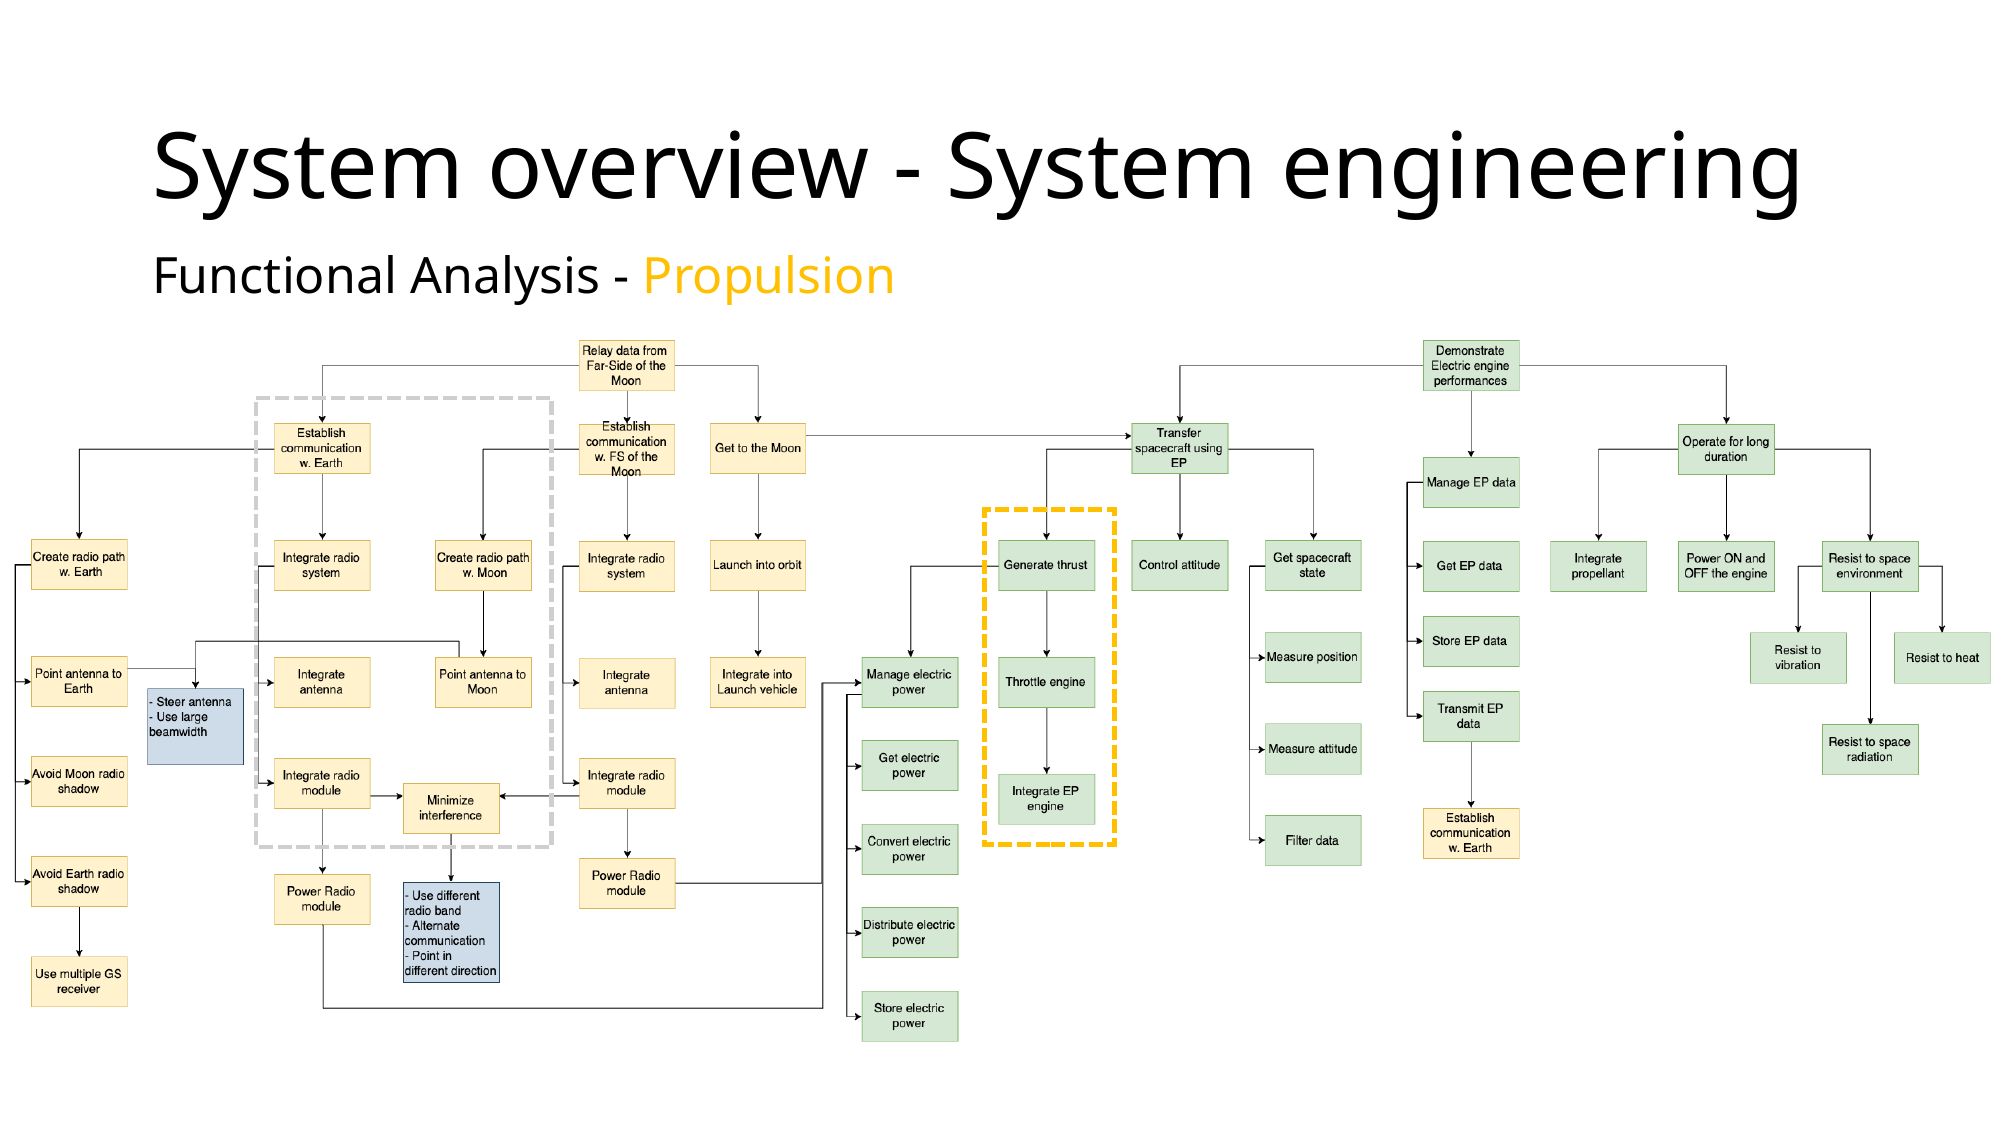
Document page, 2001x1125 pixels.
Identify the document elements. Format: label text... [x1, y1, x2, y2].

title System overview - System engineering [137, 59, 1863, 278]
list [9, 340, 1991, 1042]
text_box Functional Analysis - Propulsion [137, 235, 1148, 311]
